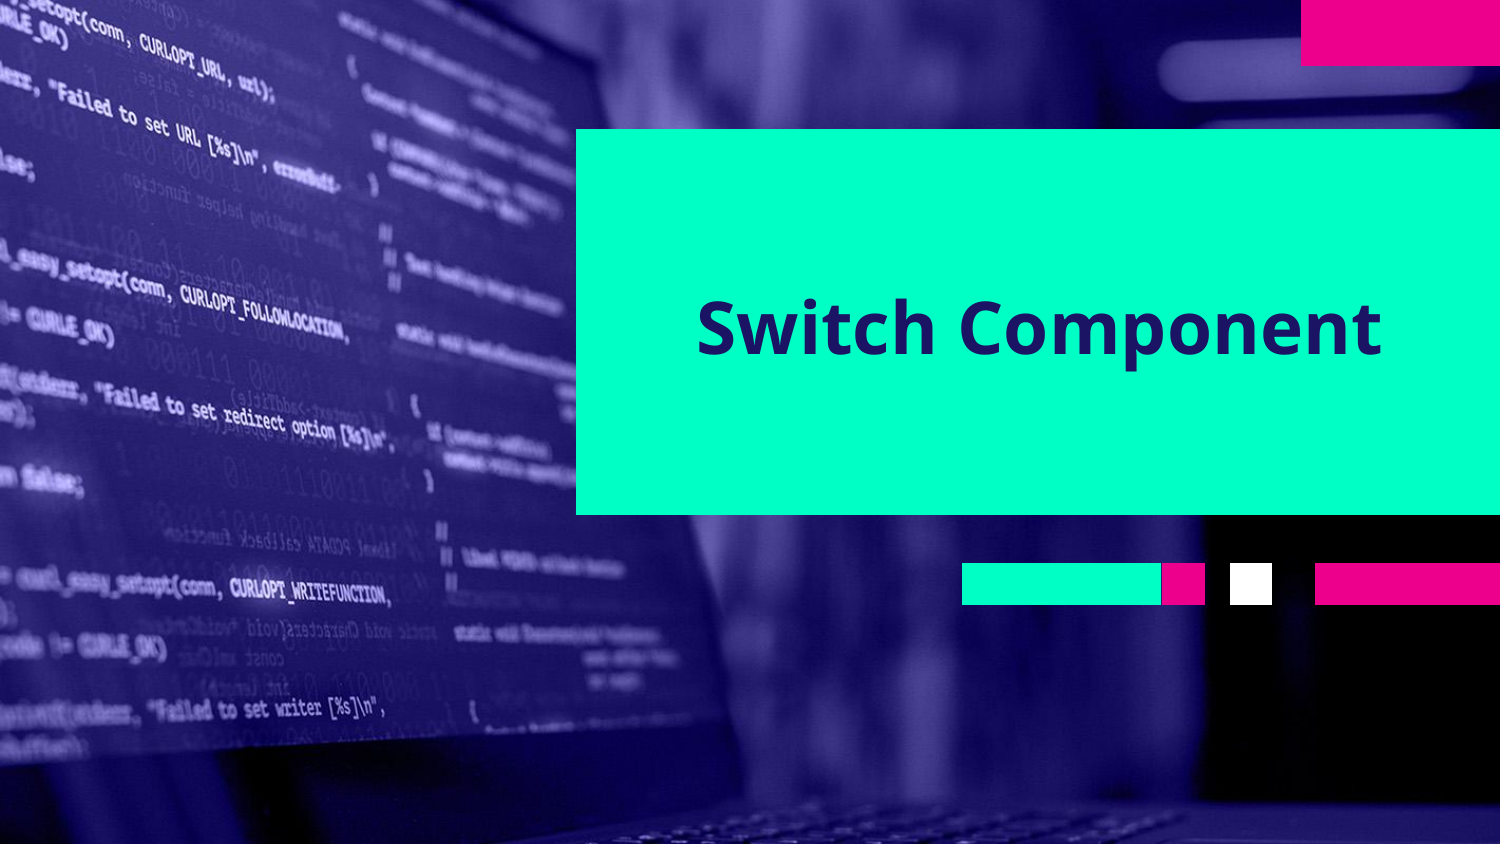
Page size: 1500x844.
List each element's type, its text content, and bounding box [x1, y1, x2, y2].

title Switch Component [596, 166, 1484, 485]
picture [0, 0, 1500, 844]
